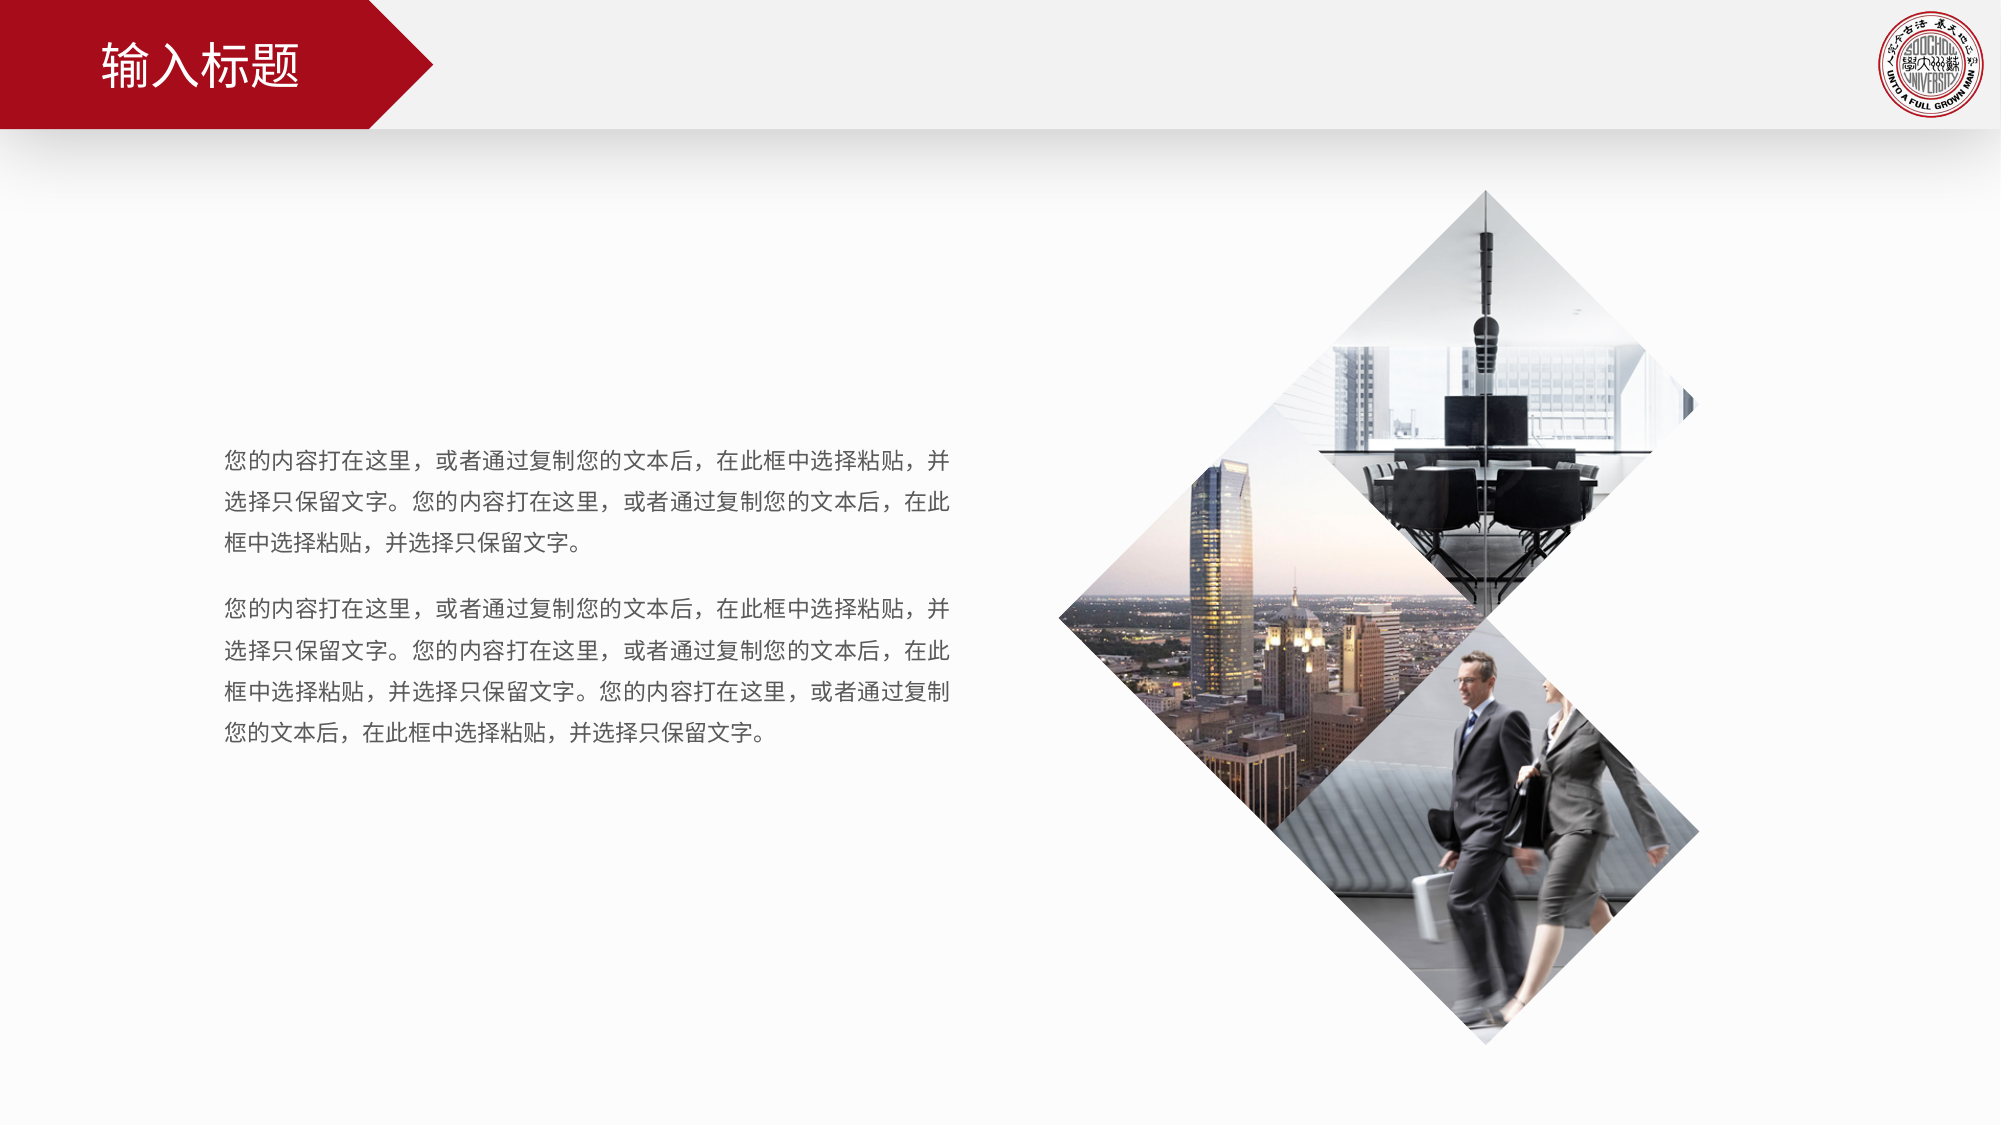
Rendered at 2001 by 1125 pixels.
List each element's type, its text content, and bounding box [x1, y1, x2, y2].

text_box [1877, 11, 1984, 118]
text_box [1272, 618, 1700, 1046]
text_box [1058, 404, 1485, 832]
text_box [1272, 190, 1700, 619]
text_box 输入标题 [0, 0, 435, 131]
text_box 您的内容打在这里，或者通过复制您的文本后，在此框中选择粘贴，并选择只保留文字。您的内容打在这里，或者通过复制您的文本后，在此框中选择粘贴，并选择只保留文字。 您的内容打在这里，或者通过复制您的文本后，在此框中选择粘贴，并选择只保留文字。您的内容打在这里，或者通过复制您的文本后，在此框中选择粘贴，并选择只保留文字。您的内容打在这里，或者通过复制您的文本后，在此框中选择粘贴，并选择只保留文字。 [224, 432, 952, 747]
